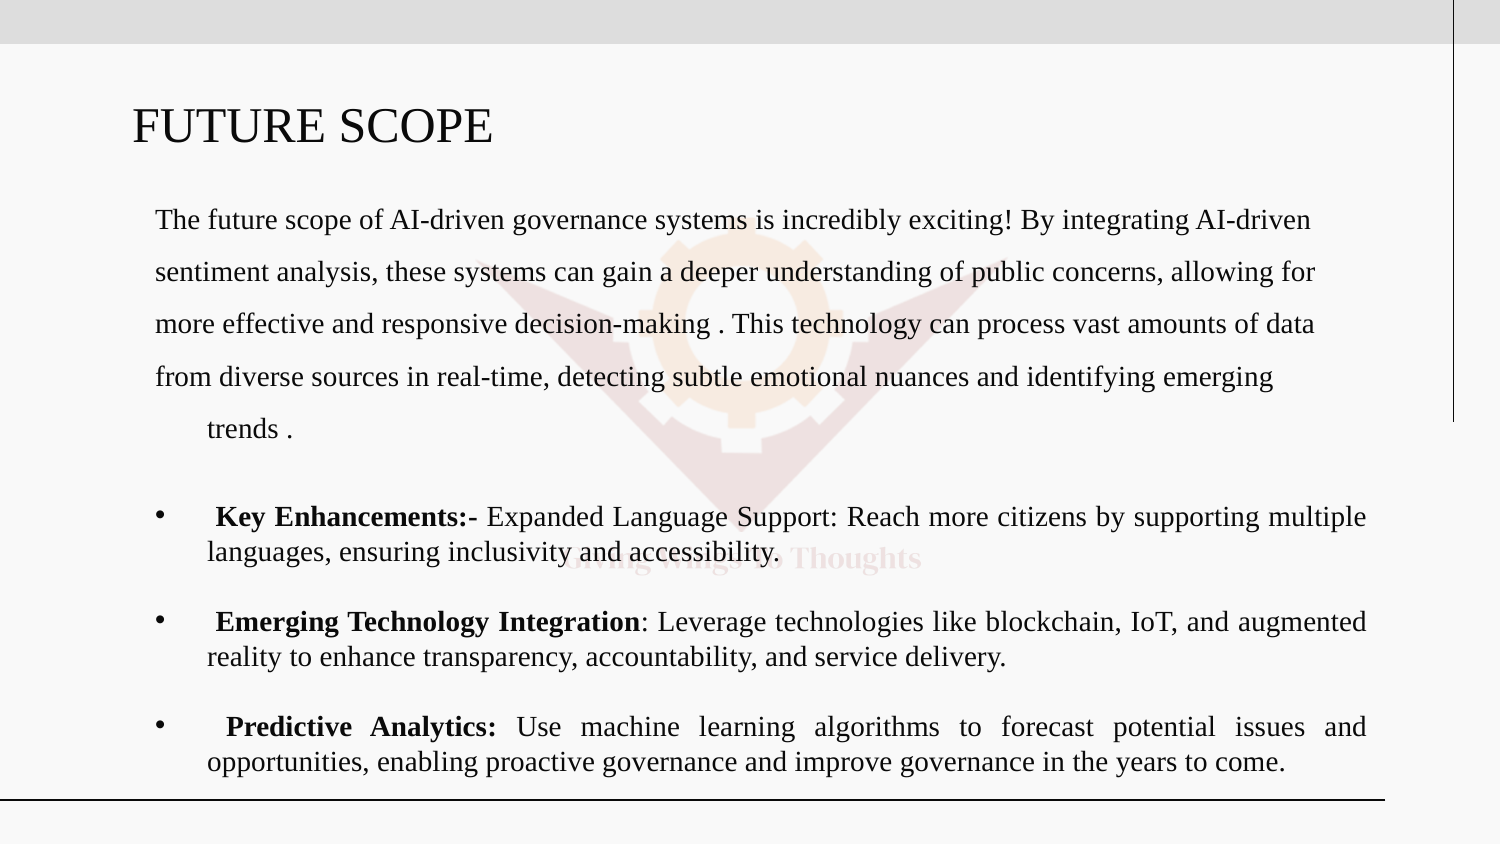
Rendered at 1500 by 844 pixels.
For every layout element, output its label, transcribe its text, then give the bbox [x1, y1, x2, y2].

title FUTURE SCOPE [116, 77, 1383, 167]
subtitle The future scope of AI-driven governance systems is incredibly exciting! By integrating AI-driven sentiment analysis, these systems can gain a deeper understanding of public concerns, allowing for more effective and responsive decision-making . This technology can process vast amounts of data from diverse sources in real-time, detecting subtle emotional nuances and identifying emerging trends . Key Enhancements:- Expanded Language Support: Reach more citizens by supporting multiple languages, ensuring inclusivity and accessibility. Emerging Technology Integration: Leverage technologies like blockchain, IoT, and augmented reality to enhance transparency, accountability, and service delivery. Predictive Analytics: Use machine learning algorithms to forecast potential issues and opportunities, enabling proactive governance and improve governance in the years to come. [116, 167, 1383, 786]
